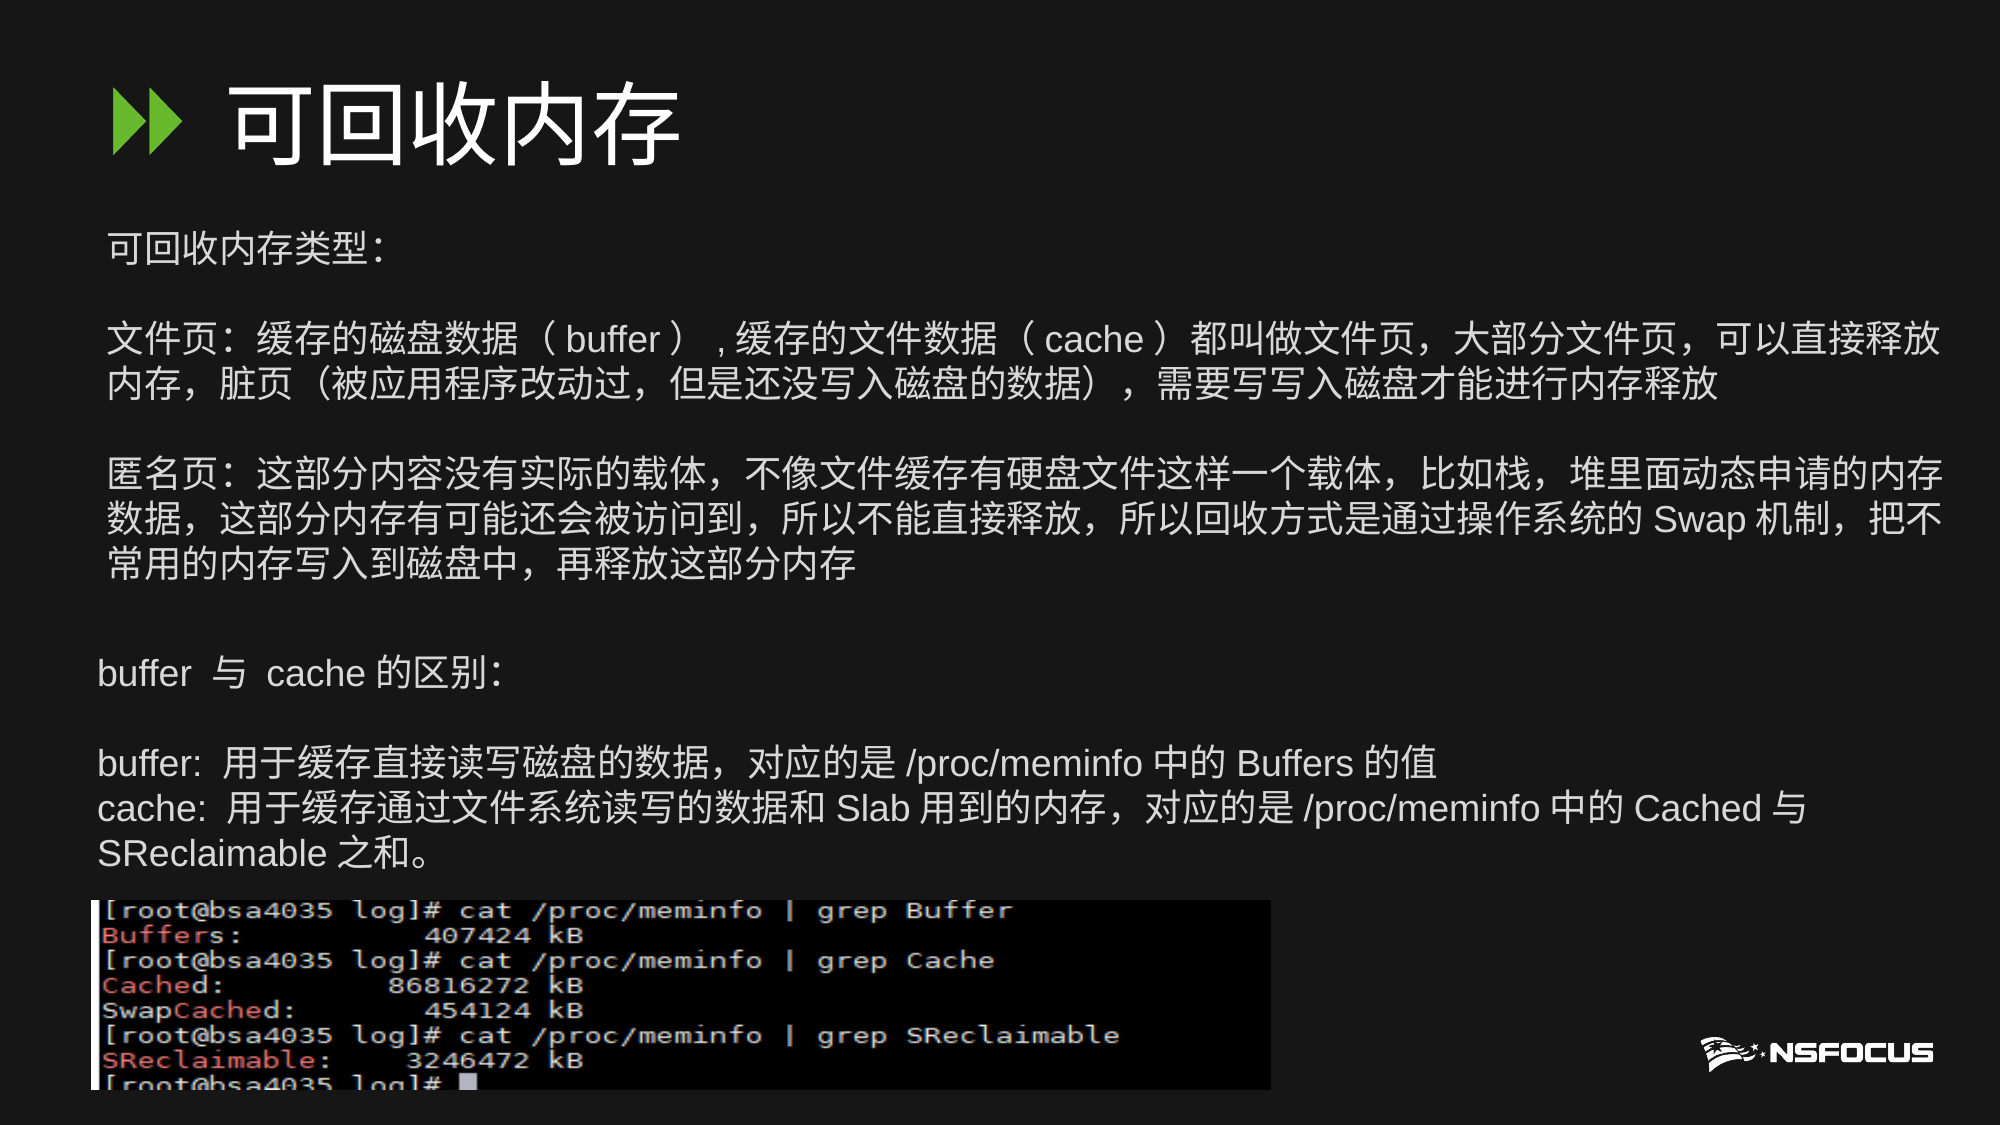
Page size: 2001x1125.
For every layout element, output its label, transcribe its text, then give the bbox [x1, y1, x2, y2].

text_box buffer 与 cache的区别： buffer: 用于缓存直接读写磁盘的数据，对应的是/proc/meminfo中的Buffers的值 cache: 用于缓存通过文件系统读写的数据和Slab用到的内存，对应的是/proc/meminfo中的Cached与SReclaimable之和。 [82, 641, 1961, 972]
title 可回收内存 [209, 20, 1935, 217]
text_box 可回收内存类型： 文件页：缓存的磁盘数据（buffer）,缓存的文件数据（cache）都叫做文件页，大部分文件页，可以直接释放内存，脏页（被应用程序改动过，但是还没写入磁盘的数据），需要写写入磁盘才能进行内存释放 匿名页：这部分内容没有实际的载体，不像文件缓存有硬盘文件这样一个载体，比如栈，堆里面动态申请的内存数据，这部分内存有可能还会被访问到，所以不能直接释放，所以回收方式是通过操作系统的Swap机制，把不常用的内存写入到磁盘中，再释放这部分内存 [91, 217, 1971, 638]
picture [91, 899, 1271, 1090]
